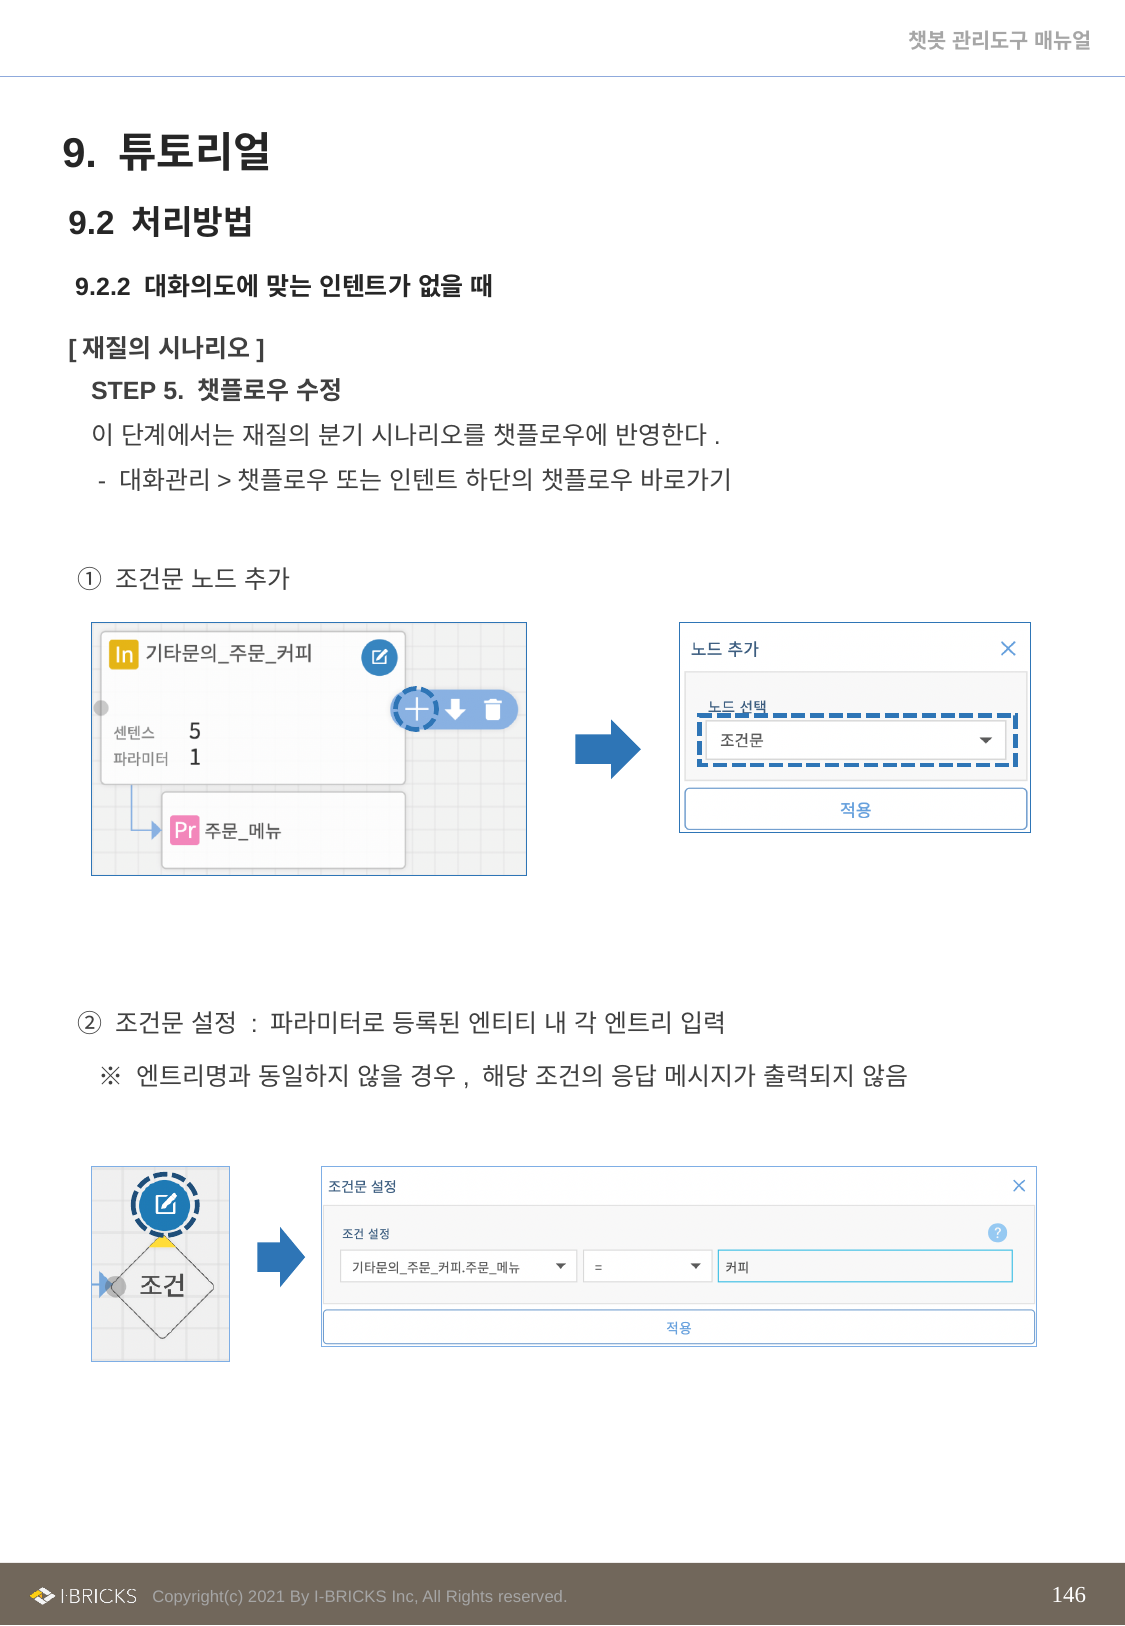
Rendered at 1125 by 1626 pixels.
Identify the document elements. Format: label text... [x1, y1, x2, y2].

picture [90, 1166, 230, 1362]
picture [27, 1585, 138, 1606]
picture [91, 622, 527, 876]
picture [321, 1166, 1037, 1347]
text_box [재질의 시나리오] [68, 309, 1073, 370]
text_box 9.2 처리방법 9.2.2 대화의도에 맞는 인텐트가 없을 때 [68, 193, 1073, 309]
text_box STEP 5. 챗플로우 수정 이 단계에서는 재질의 분기 시나리오를 챗플로우에 반영한다. - 대화관리>챗플로우 또는 인텐트 하단의 챗플로우 바로가기 [90, 352, 1096, 503]
slide_number 146 [991, 1566, 1102, 1620]
picture [679, 622, 1031, 833]
text_box [257, 1226, 306, 1288]
text_box ② 조건문 설정 : 파라미터로 등록된 엔티티 내 각 엔트리 입력 ※ 엔트리명과 동일하지 않을 경우, 해당 조건의 응답 메시지가 출력되지 않음 [77, 978, 1083, 1150]
text_box ① 조건문 노드 추가 [77, 541, 1083, 602]
text_box 9. 튜토리얼 [62, 118, 1067, 184]
text_box [575, 719, 641, 780]
